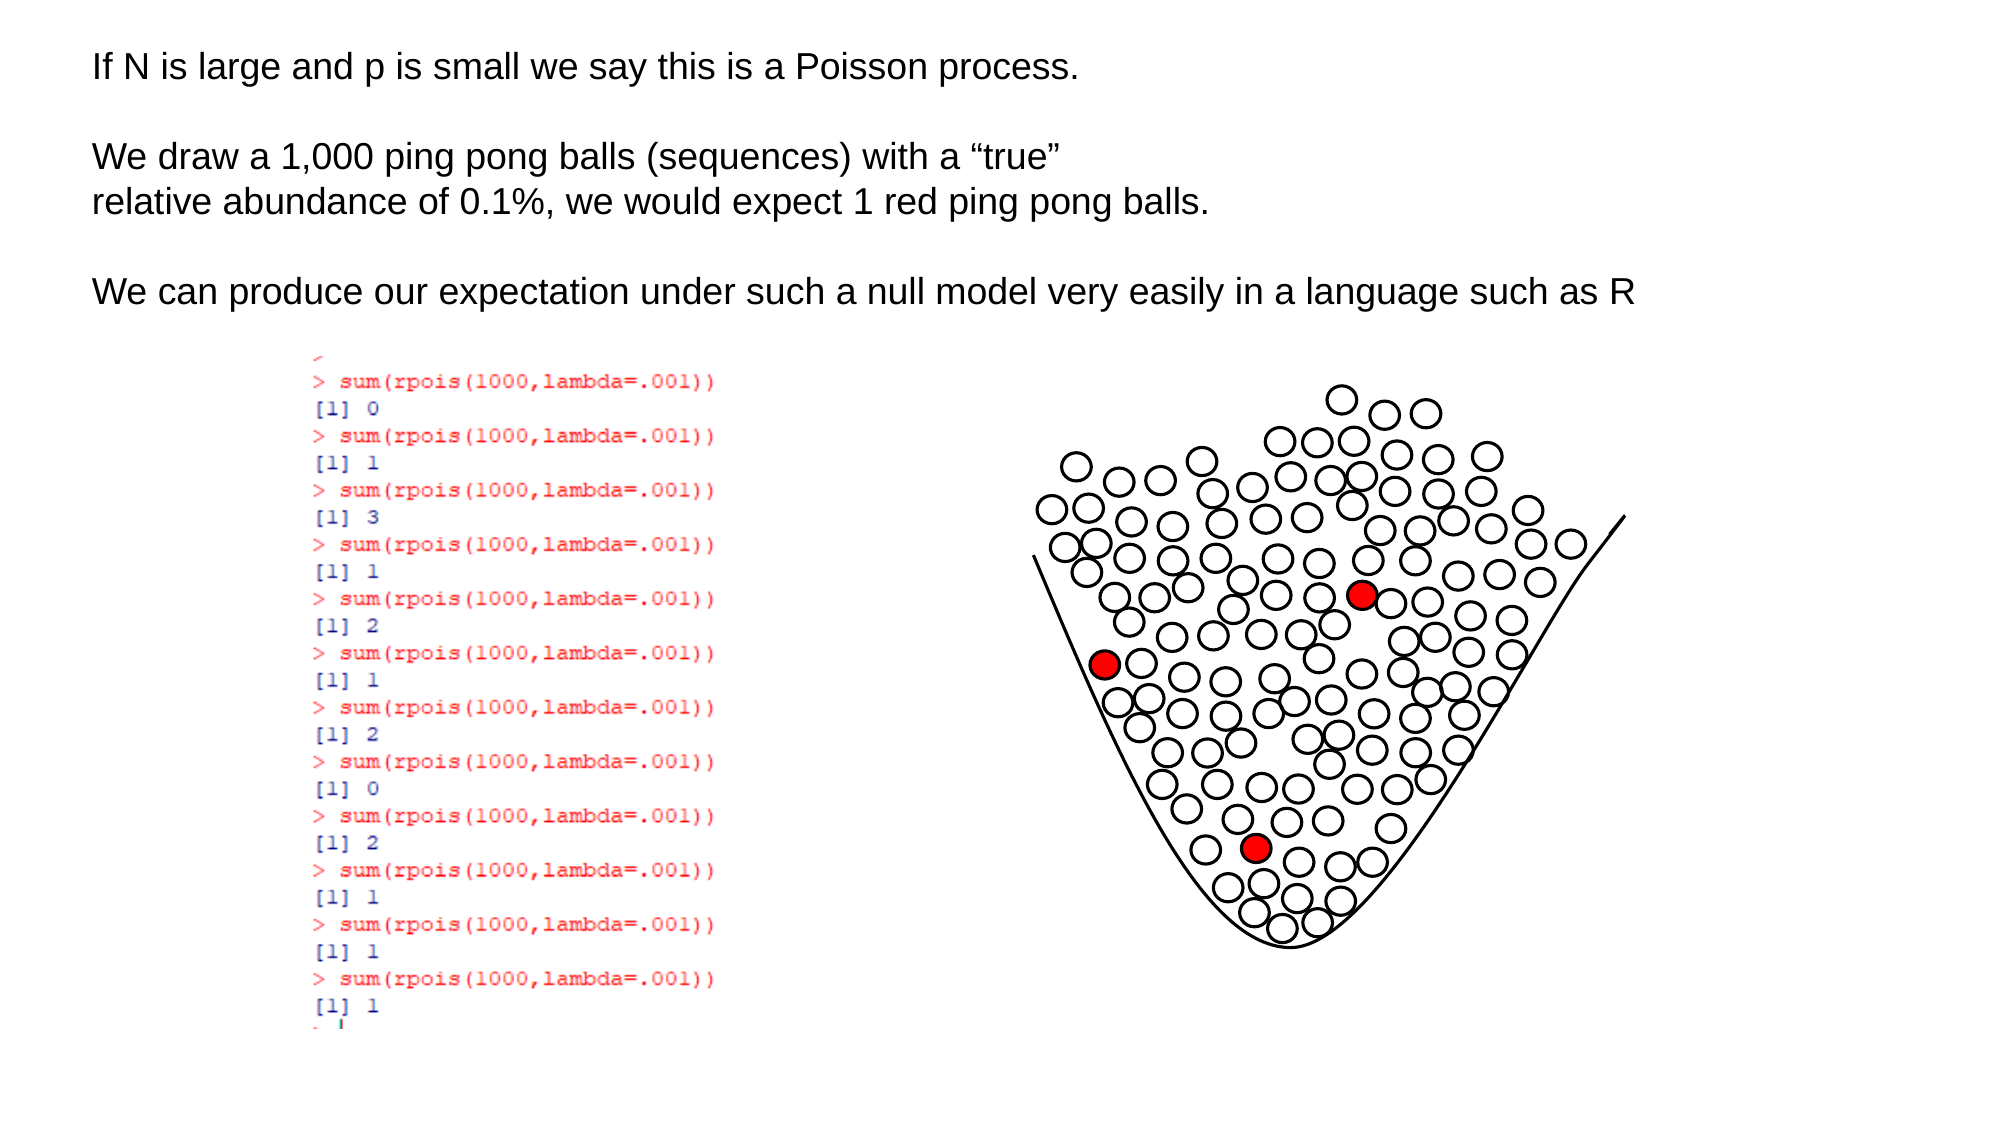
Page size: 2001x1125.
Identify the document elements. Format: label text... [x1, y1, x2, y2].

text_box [308, 356, 819, 1029]
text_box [1013, 385, 1594, 948]
text_box If N is large and p is small we say this is a Poisson process. We draw a 1,000 ping pong balls (sequences) with a “true” relative abundance of 0.1%, we would expect 1 red ping pong balls. We can produce our expectation under such a null model very easily in a language such as R [77, 34, 1665, 320]
